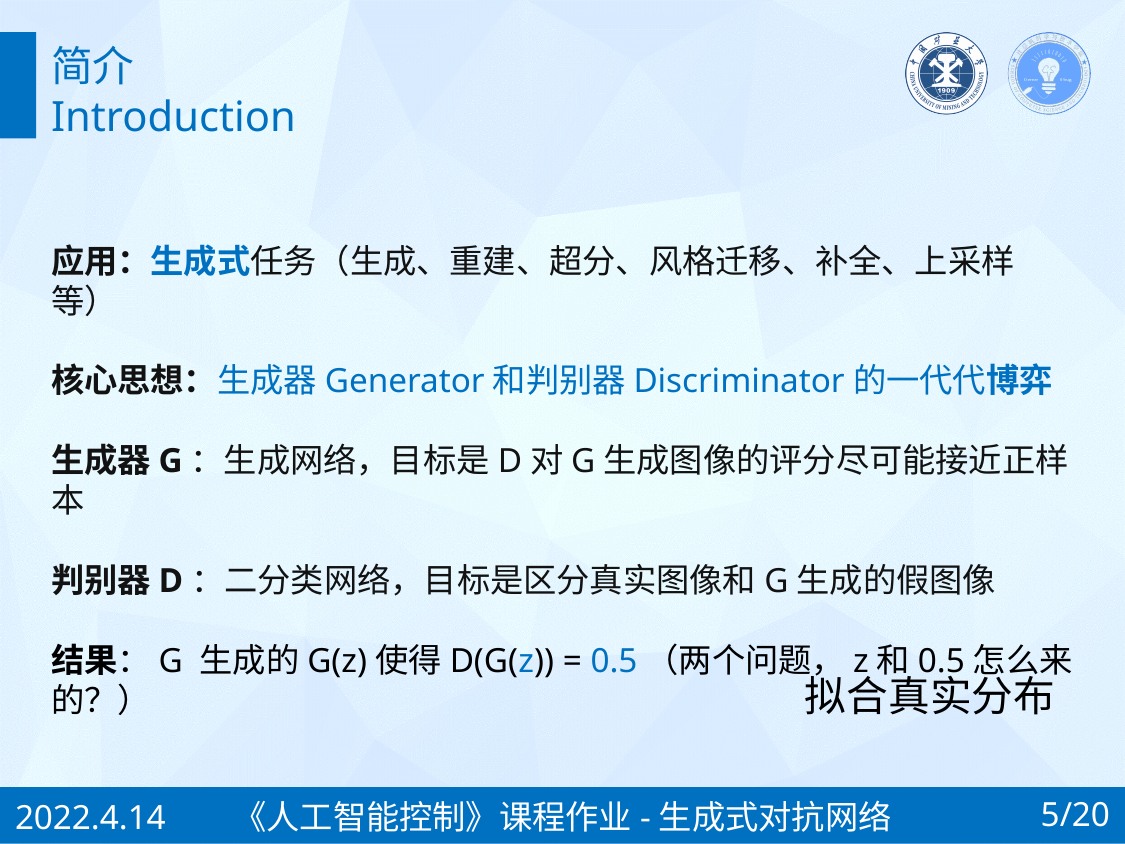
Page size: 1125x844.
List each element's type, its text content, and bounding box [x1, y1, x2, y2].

text_box 应用：生成式任务（生成、重建、超分、风格迁移、补全、上采样等） 核心思想：生成器Generator和判别器Discriminator的一代代博弈 生成器G：生成网络，目标是D对G生成图像的评分尽可能接近正样本 判别器D：二分类网络，目标是区分真实图像和G生成的假图像 结果：G 生成的G(z)使得D(G(z)) = 0.5（两个问题，z和0.5怎么来的？） [36, 232, 1094, 727]
text_box 拟合真实分布 [658, 662, 1071, 728]
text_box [0, 31, 669, 149]
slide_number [0, 791, 185, 840]
footer 《人工智能控制》课程作业-生成式对抗网络 [211, 792, 914, 840]
picture [0, 0, 1125, 787]
slide_number 5/20 [964, 791, 1125, 840]
